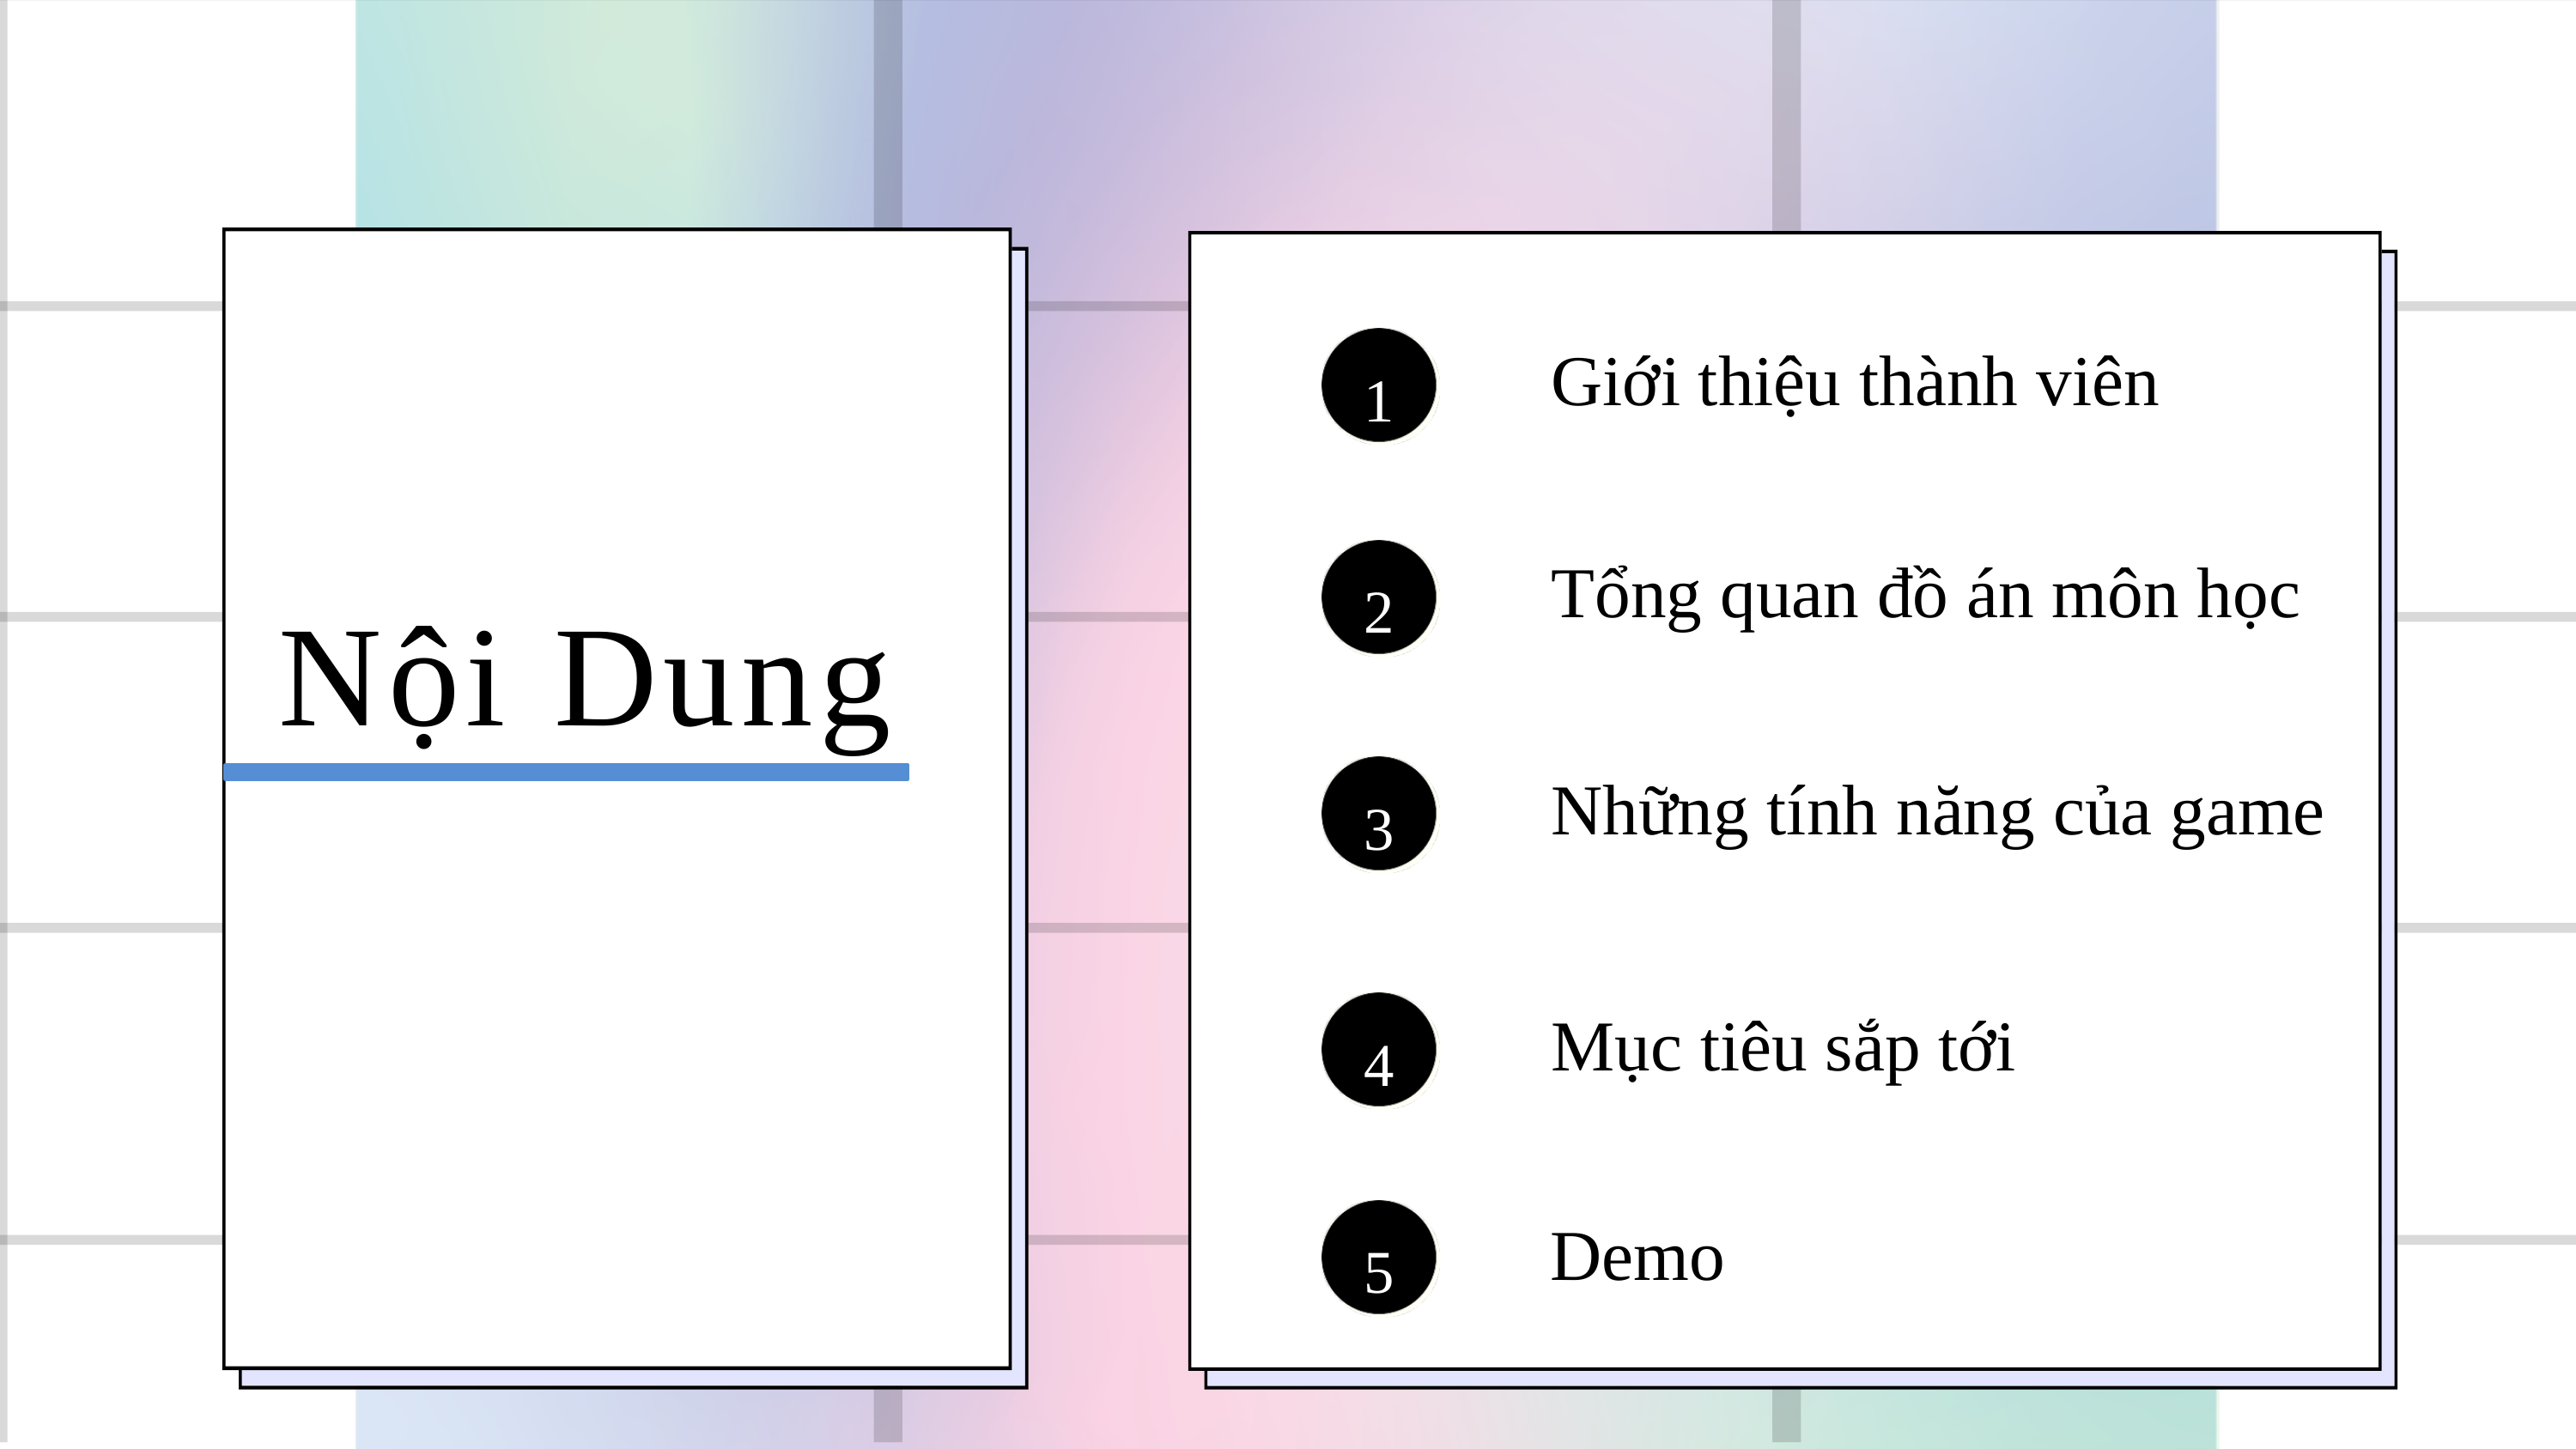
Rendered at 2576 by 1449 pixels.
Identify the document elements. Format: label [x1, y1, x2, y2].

text_box [0, 0, 2576, 1449]
text_box [1321, 991, 1441, 1110]
text_box [1321, 1199, 1441, 1318]
text_box [1321, 538, 1441, 658]
text_box [1188, 230, 2398, 1390]
text_box [1321, 755, 1441, 874]
text_box [222, 227, 1029, 1390]
text_box [1321, 327, 1441, 446]
